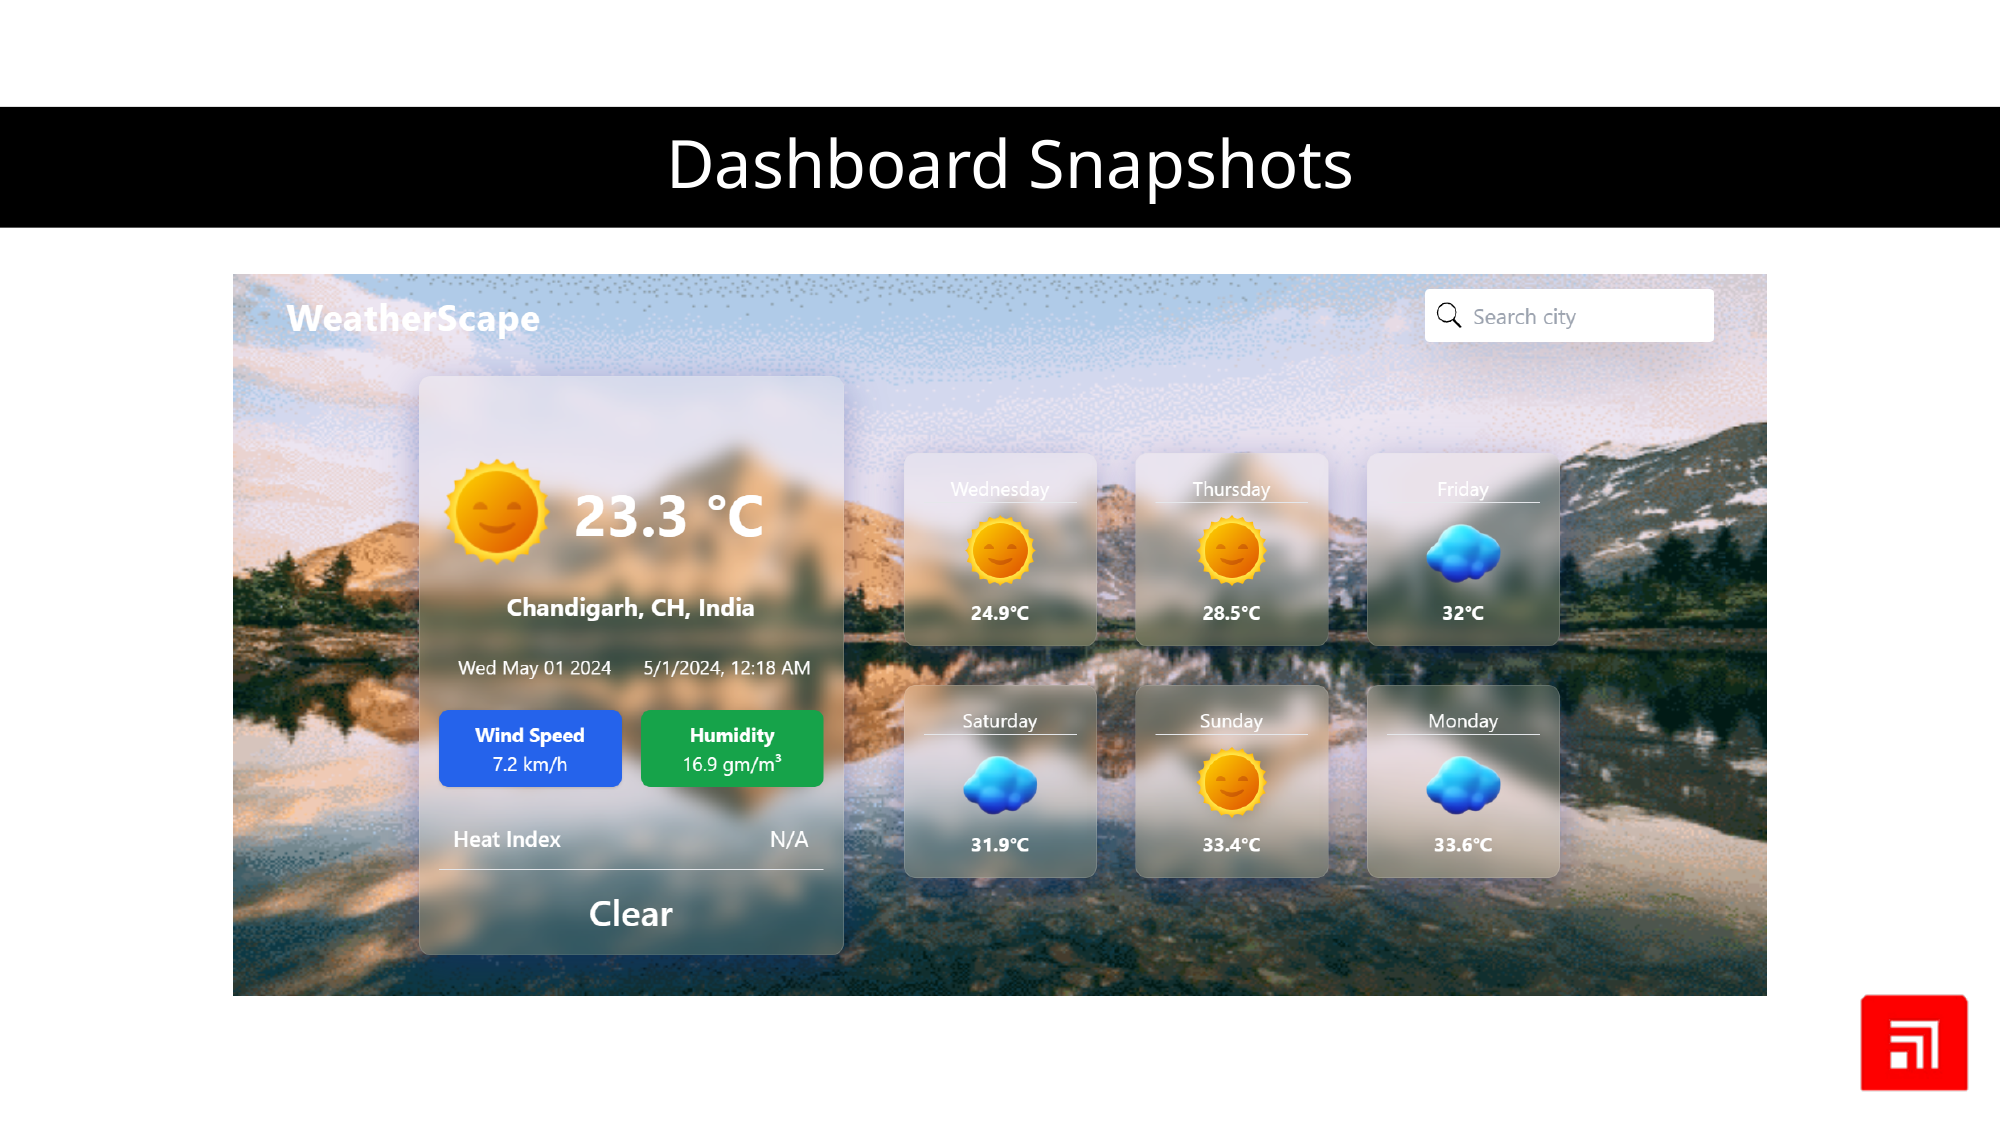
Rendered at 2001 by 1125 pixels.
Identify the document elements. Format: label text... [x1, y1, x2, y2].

text_box [0, 105, 2000, 229]
picture [232, 274, 1768, 997]
title Dashboard Snapshots [91, 105, 1931, 228]
picture [1845, 984, 1984, 1104]
